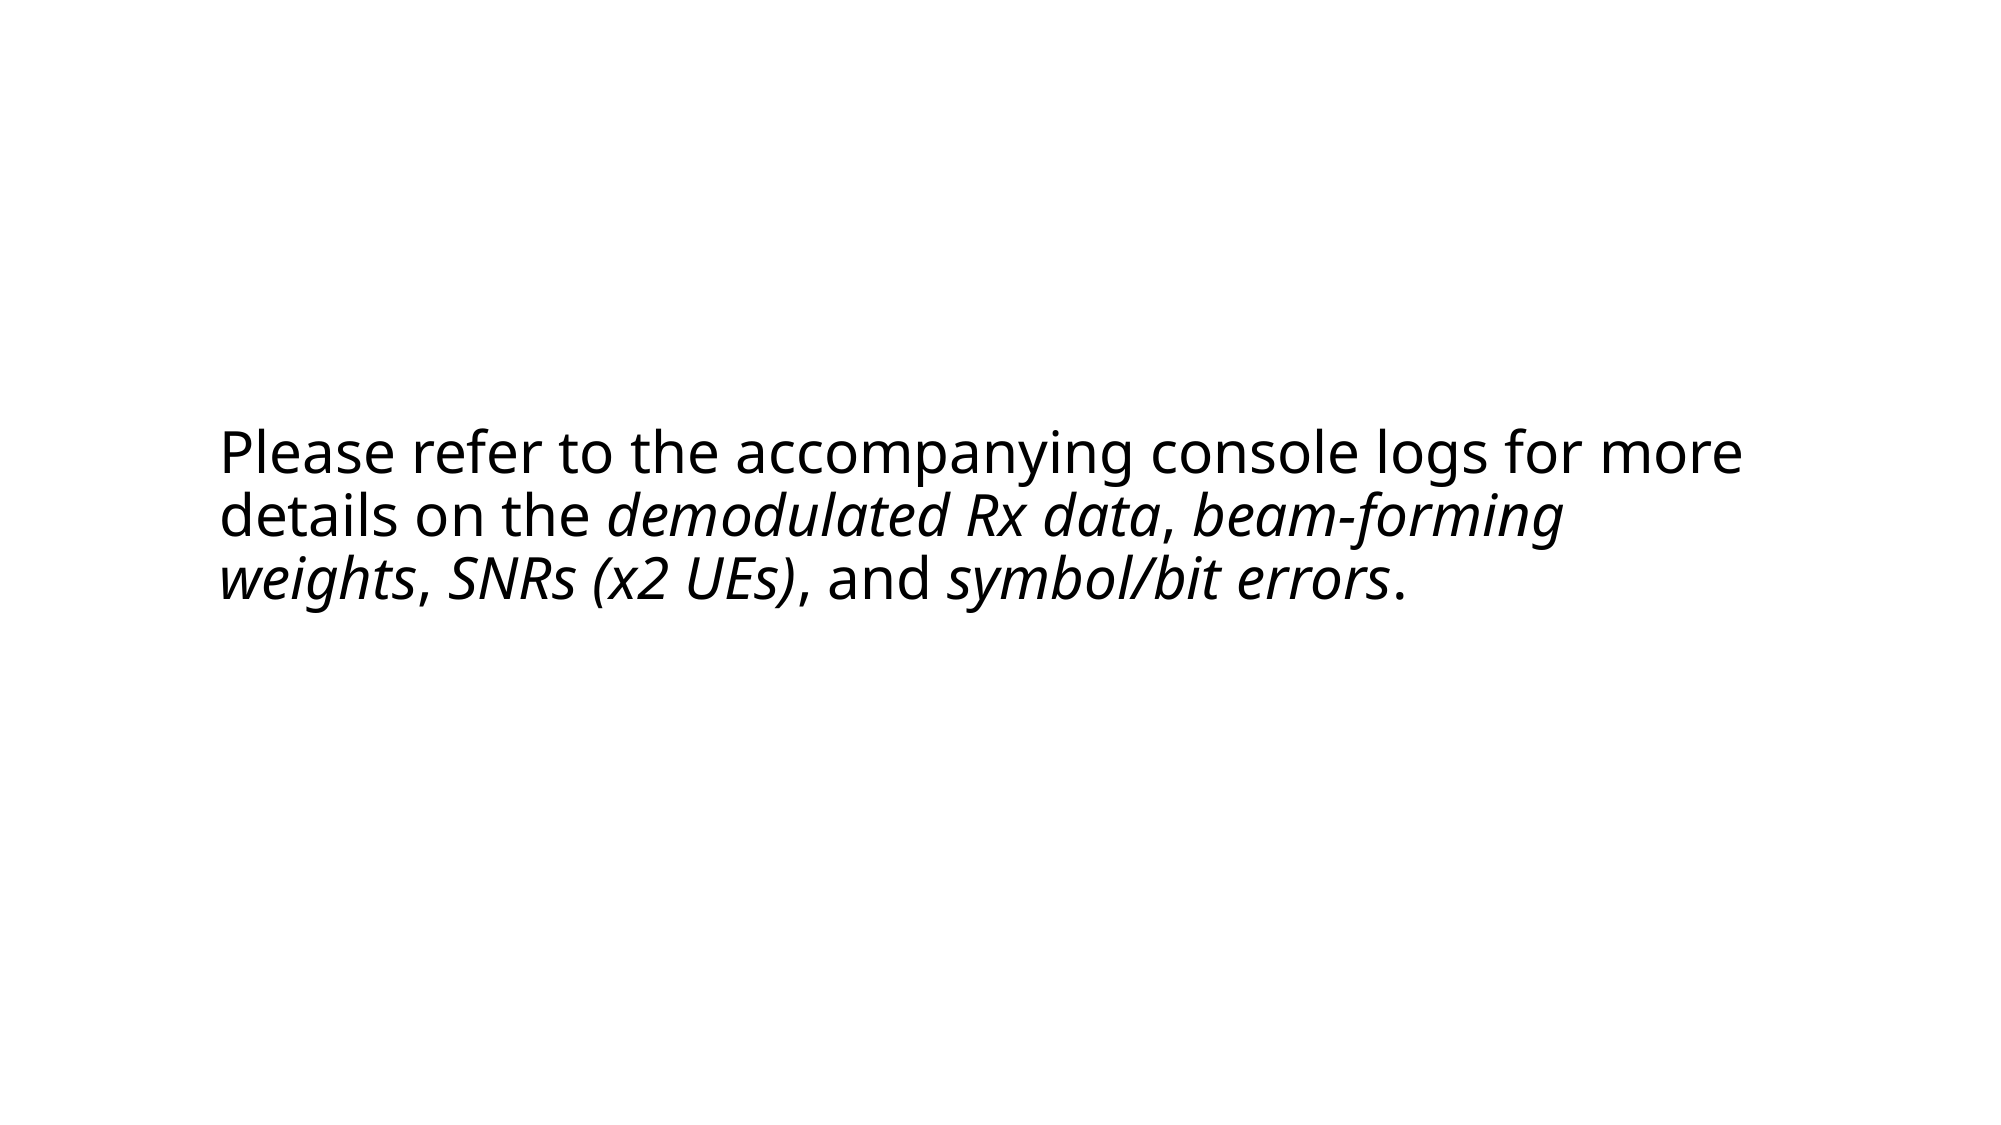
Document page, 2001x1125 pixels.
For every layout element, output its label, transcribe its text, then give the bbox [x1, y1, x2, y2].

list Please refer to the accompanying console logs for more details on the demodulated Rx data, beam-forming weights, SNRs (x2 UEs), and symbol/bit errors. [204, 416, 1796, 626]
